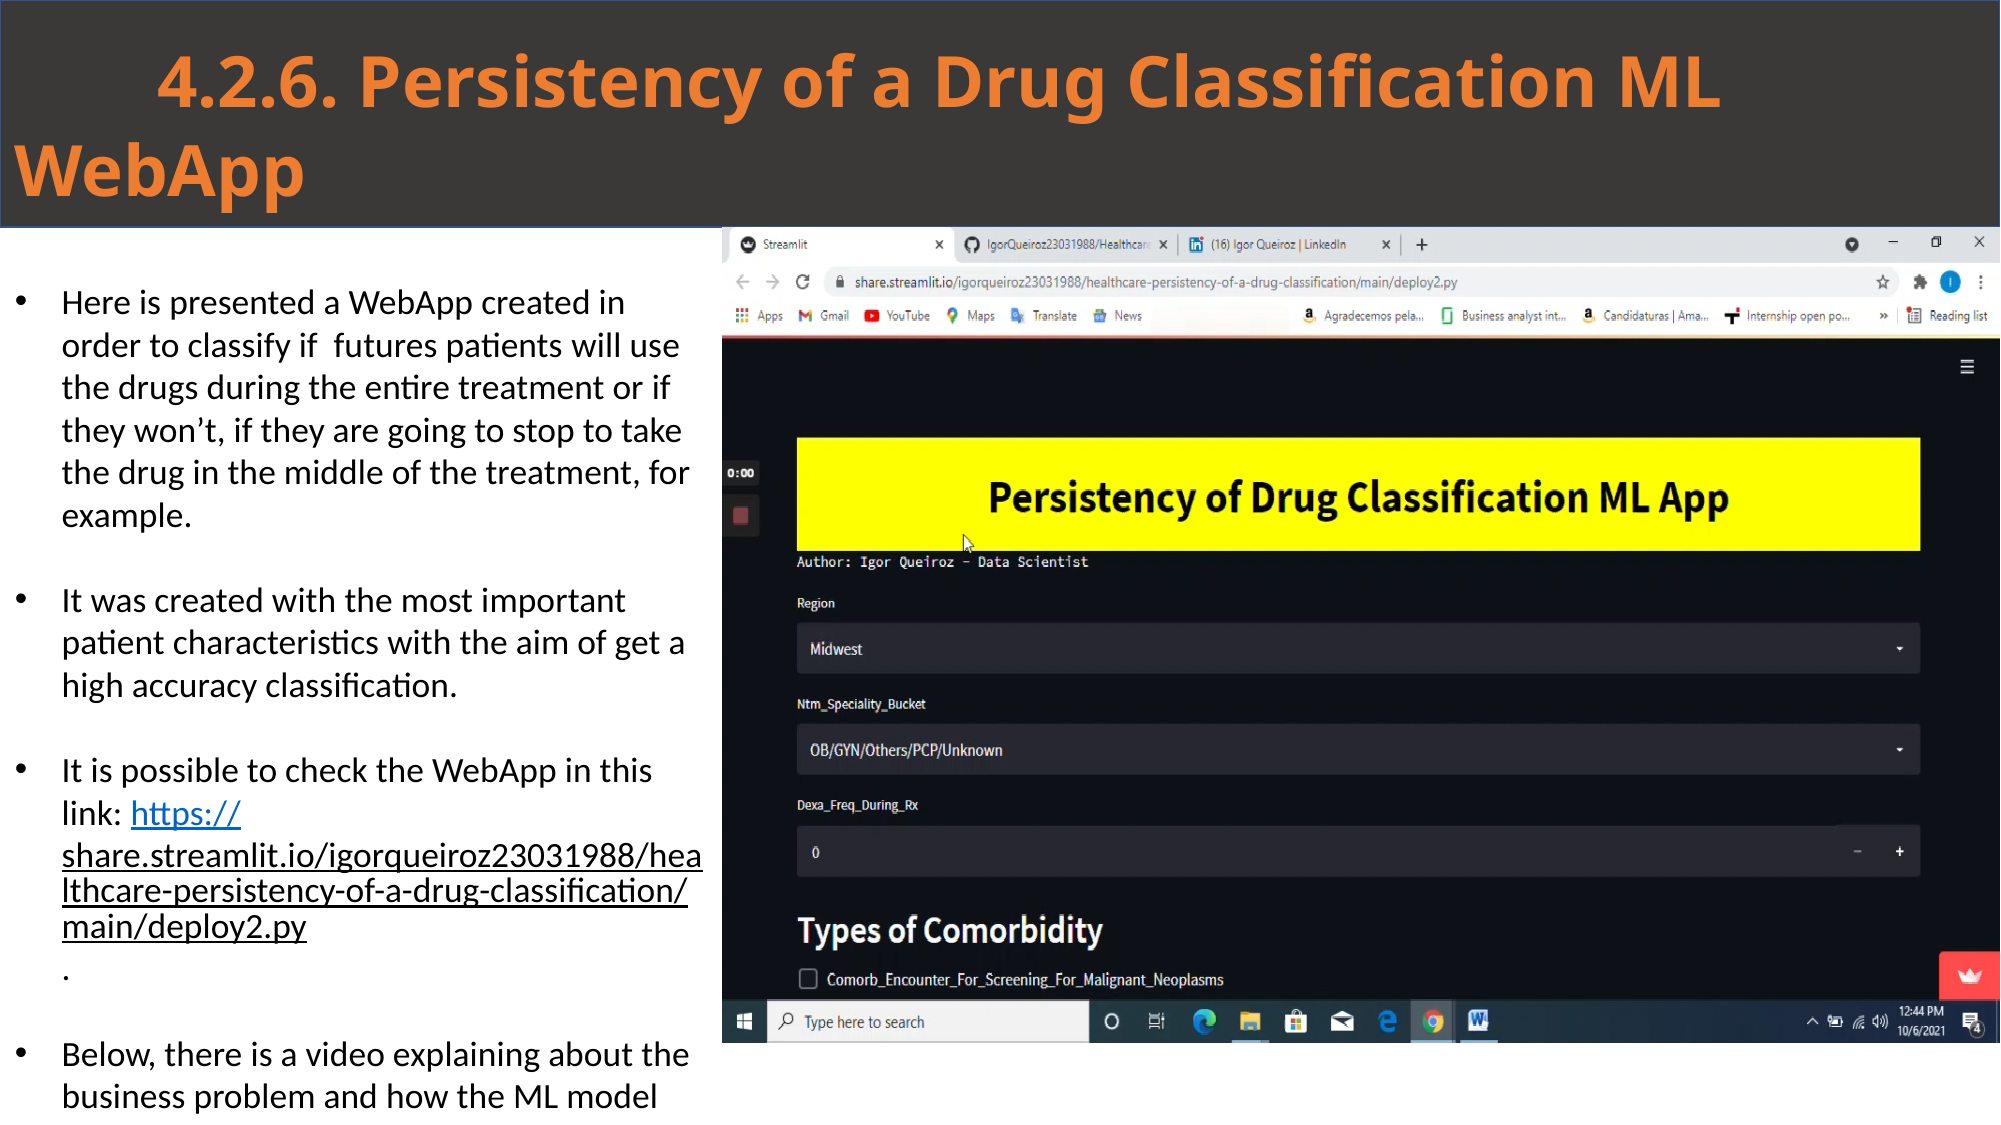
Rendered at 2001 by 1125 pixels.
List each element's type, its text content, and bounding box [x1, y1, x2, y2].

text_box Here is presented a WebApp created in order to classify if futures patients will use the drugs during the entire treatment or if they won’t, if they are going to stop to take the drug in the middle of the treatment, for example. It was created with the most important patient characteristics with the aim of get a high accuracy classification. It is possible to check the WebApp in this link: https://share.streamlit.io/igorqueiroz23031988/healthcare-persistency-of-a-drug-classification/main/deploy2.py. Below, there is a video explaining about the business problem and how the ML model works, also with examples of predictions. [0, 226, 723, 1095]
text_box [722, 226, 2000, 1044]
text_box 4.2.6. Persistency of a Drug Classification ML WebApp [0, 0, 2000, 226]
